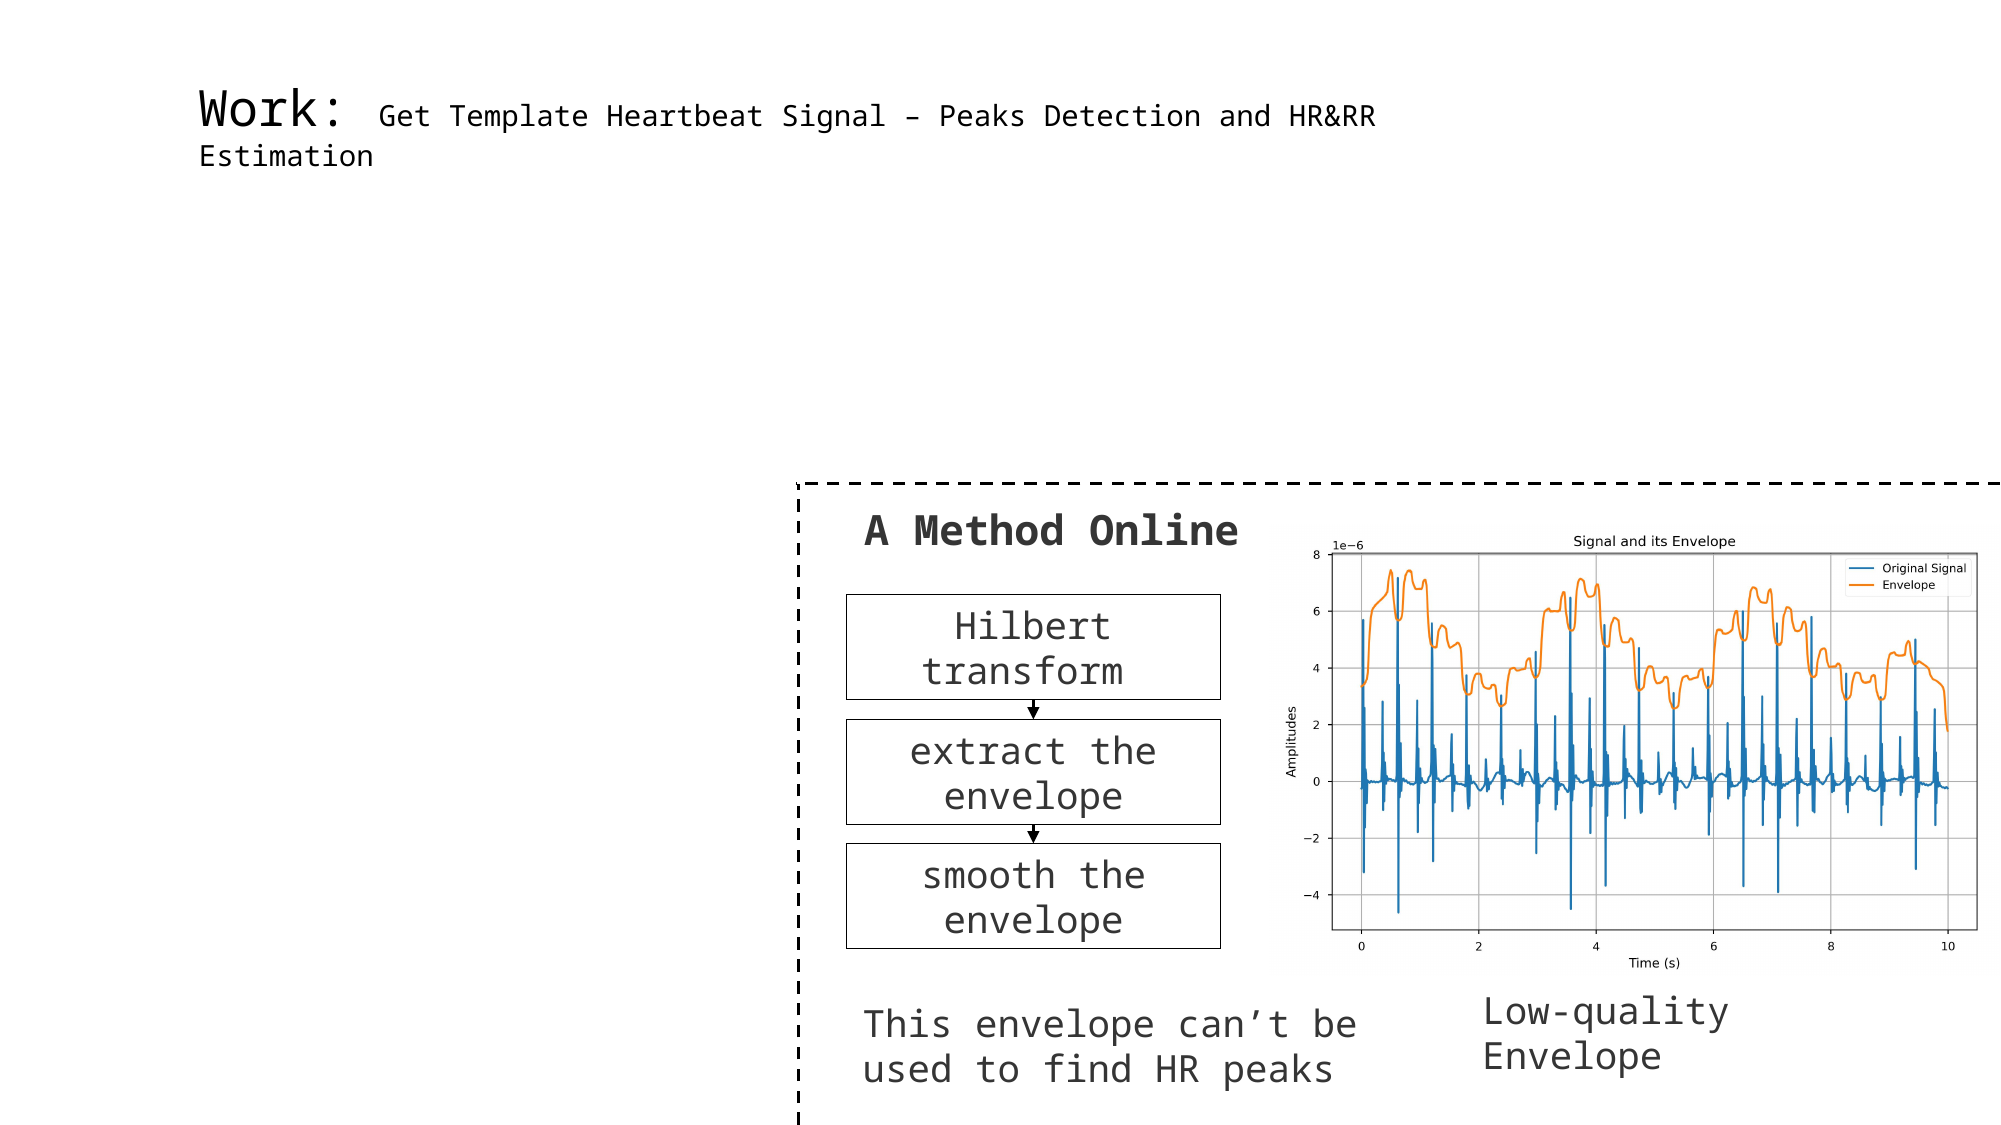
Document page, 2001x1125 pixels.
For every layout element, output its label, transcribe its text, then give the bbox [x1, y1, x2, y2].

text_box extract the envelope [846, 719, 1221, 825]
text_box Low-quality Envelope [1467, 979, 1930, 1085]
text_box smooth the envelope [846, 843, 1221, 949]
text_box Work: Get Template Heartbeat Signal – Peaks Detection and HR&RR Estimation [184, 69, 1509, 180]
picture [1269, 524, 2000, 976]
text_box Hilbert transform [846, 594, 1221, 700]
text_box A Method Online [849, 496, 1270, 561]
text_box This envelope can’t be used to find HR peaks [848, 993, 1394, 1098]
